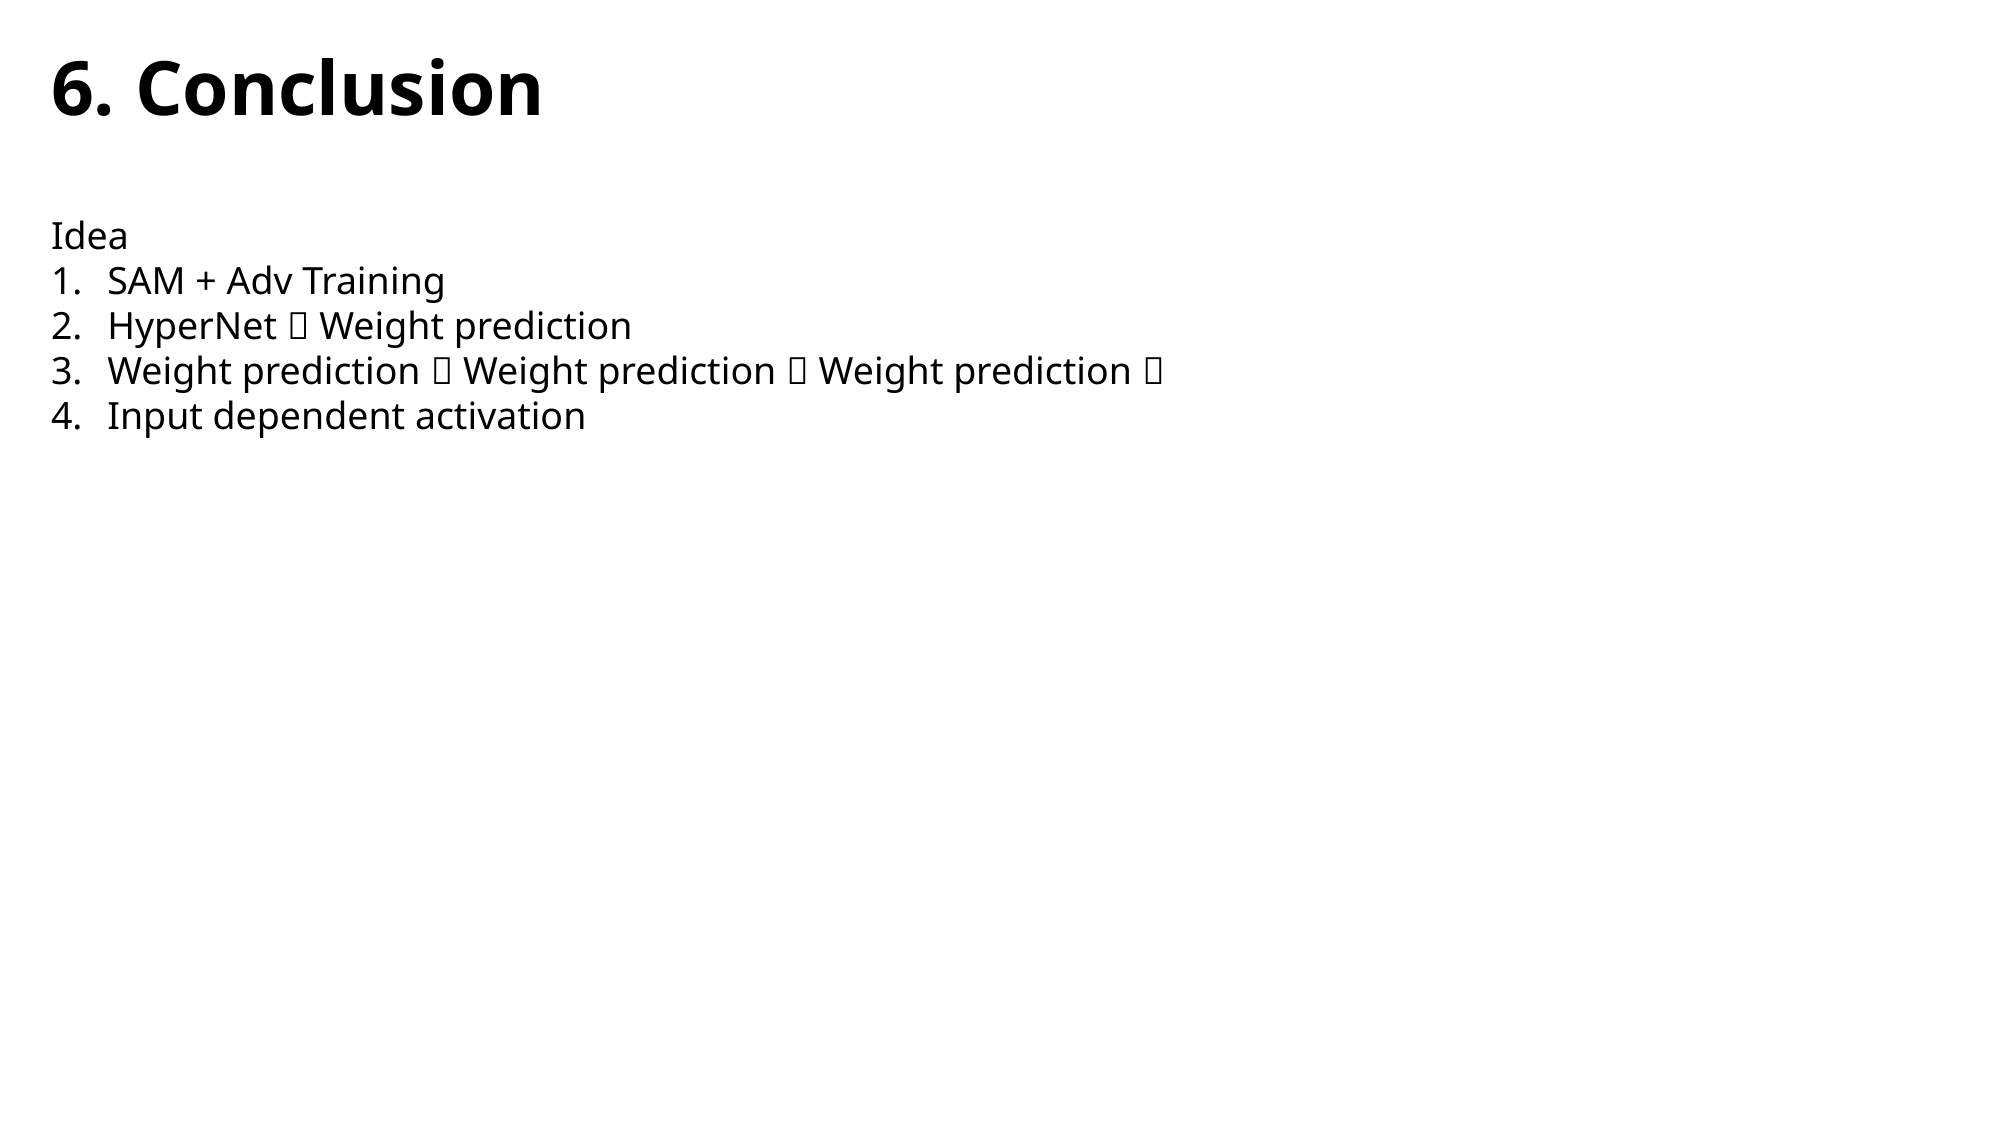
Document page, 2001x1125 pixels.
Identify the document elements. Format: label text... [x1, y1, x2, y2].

text_box 6. Conclusion [36, 32, 1996, 138]
